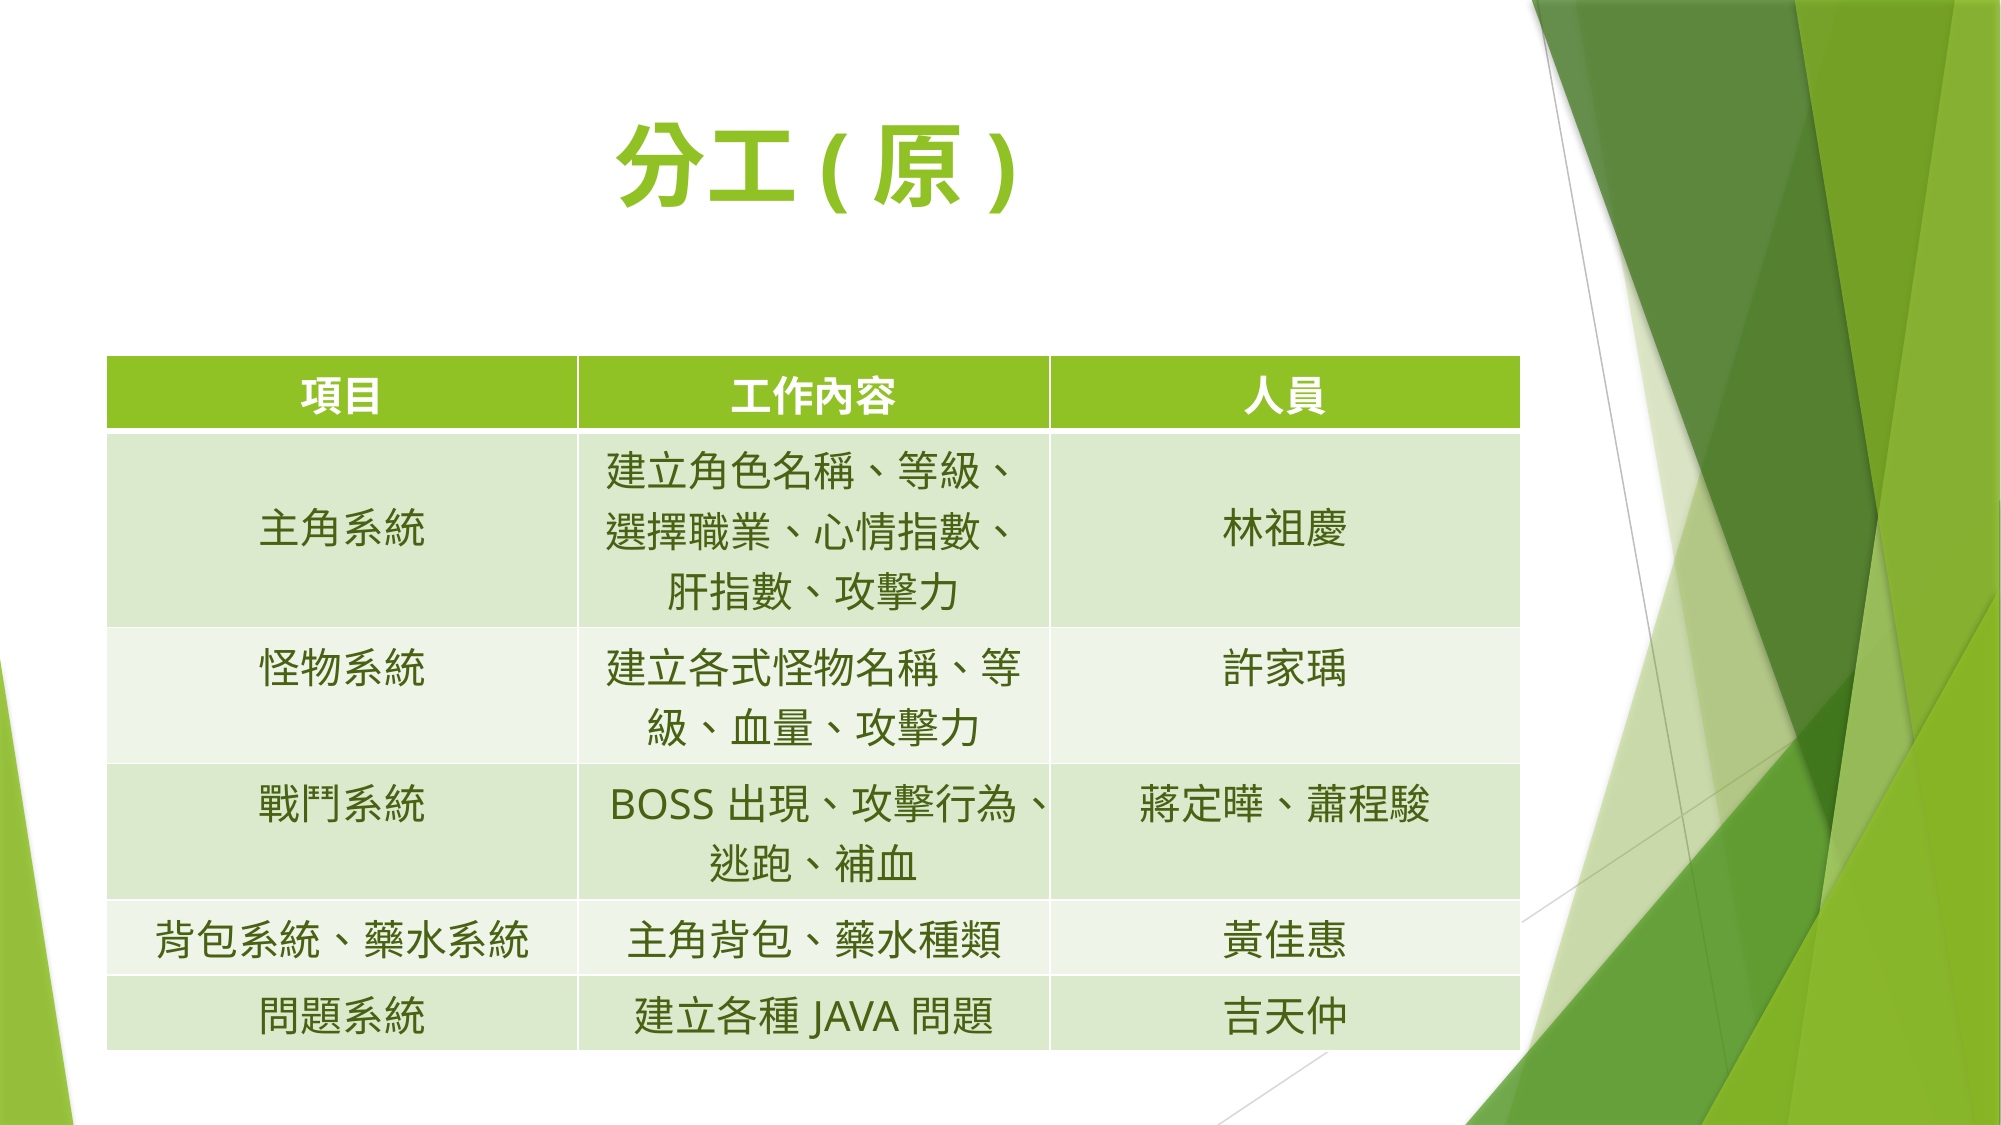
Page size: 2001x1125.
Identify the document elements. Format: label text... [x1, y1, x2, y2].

table_cell 問題系統 [107, 976, 577, 1050]
table_cell 戰鬥系統 [107, 764, 577, 899]
table_cell BOSS出現、攻擊行為、逃跑、補血 [579, 764, 1049, 899]
table_cell 背包系統、藥水系統 [107, 901, 577, 974]
table_cell 建立角色名稱、等級、選擇職業、心情指數、肝指數、攻擊力 [579, 434, 1049, 627]
table_cell 主角背包、藥水種類 [579, 901, 1049, 974]
table_cell 林祖慶 [1051, 434, 1520, 627]
table_cell 黃佳惠 [1051, 901, 1520, 974]
table_header 工作內容 [579, 356, 1049, 428]
table_cell 建立各種JAVA問題 [579, 976, 1049, 1050]
table_cell 許家瑀 [1051, 628, 1520, 763]
table_cell 建立各式怪物名稱、等級、血量、攻擊力 [579, 628, 1049, 763]
table_cell 主角系統 [107, 434, 577, 627]
title 分工(原) [111, 99, 1522, 317]
table_cell 吉天仲 [1051, 976, 1520, 1050]
table_header 人員 [1051, 356, 1520, 428]
table_cell 怪物系統 [107, 628, 577, 763]
table_cell 蔣定曄、蕭程駿 [1051, 764, 1520, 899]
table_header 項目 [107, 356, 577, 428]
